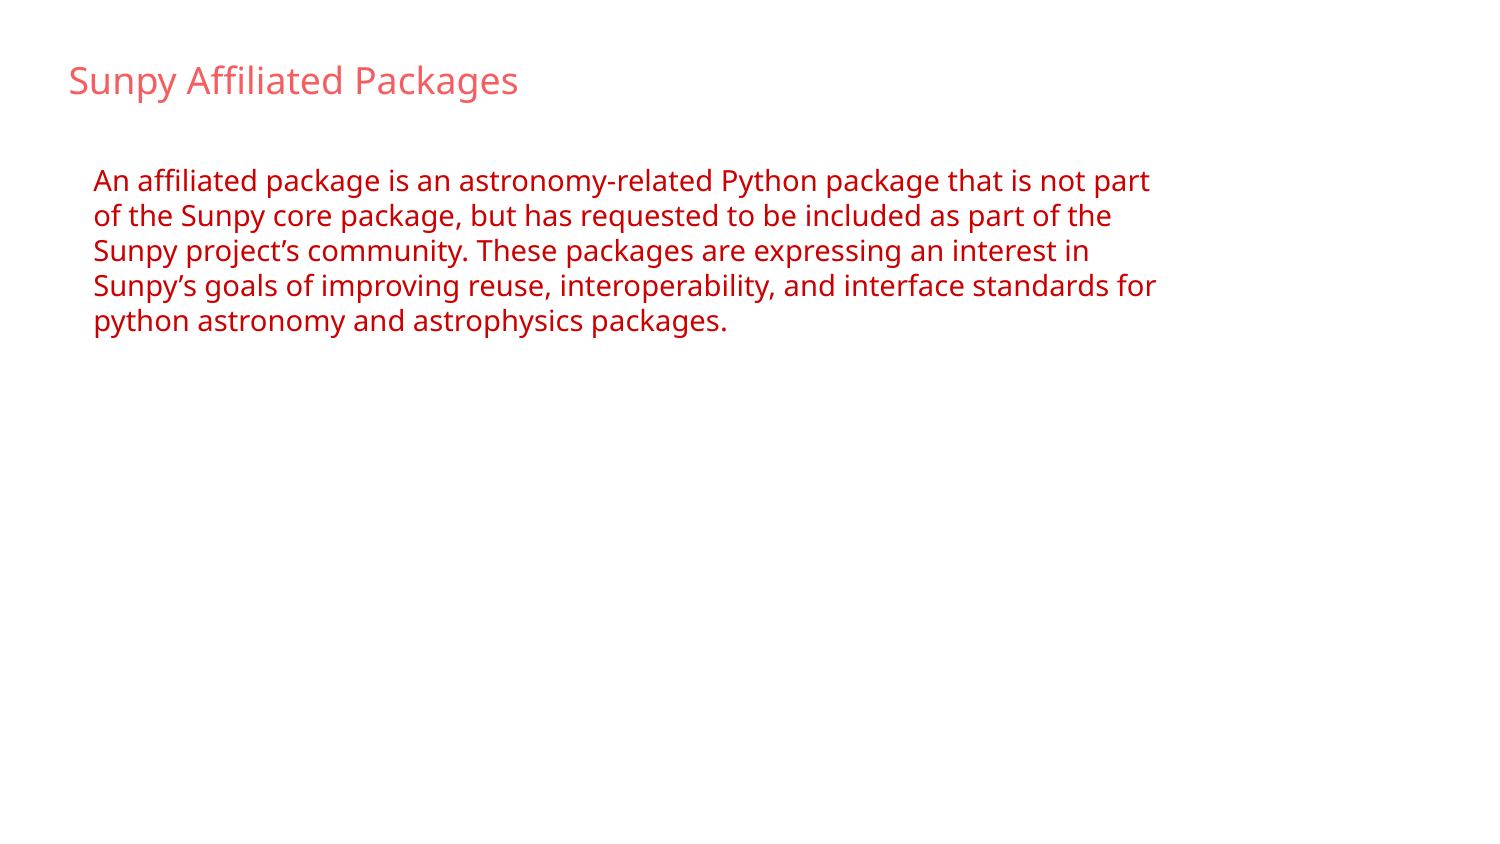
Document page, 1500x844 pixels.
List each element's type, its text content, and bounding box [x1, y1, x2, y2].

text_box An affiliated package is an astronomy-related Python package that is not part of the Sunpy core package, but has requested to be included as part of the Sunpy project’s community. These packages are expressing an interest in Sunpy’s goals of improving reuse, interoperability, and interface standards for python astronomy and astrophysics packages. [78, 147, 1173, 299]
text_box Sunpy Affiliated Packages [53, 42, 701, 155]
